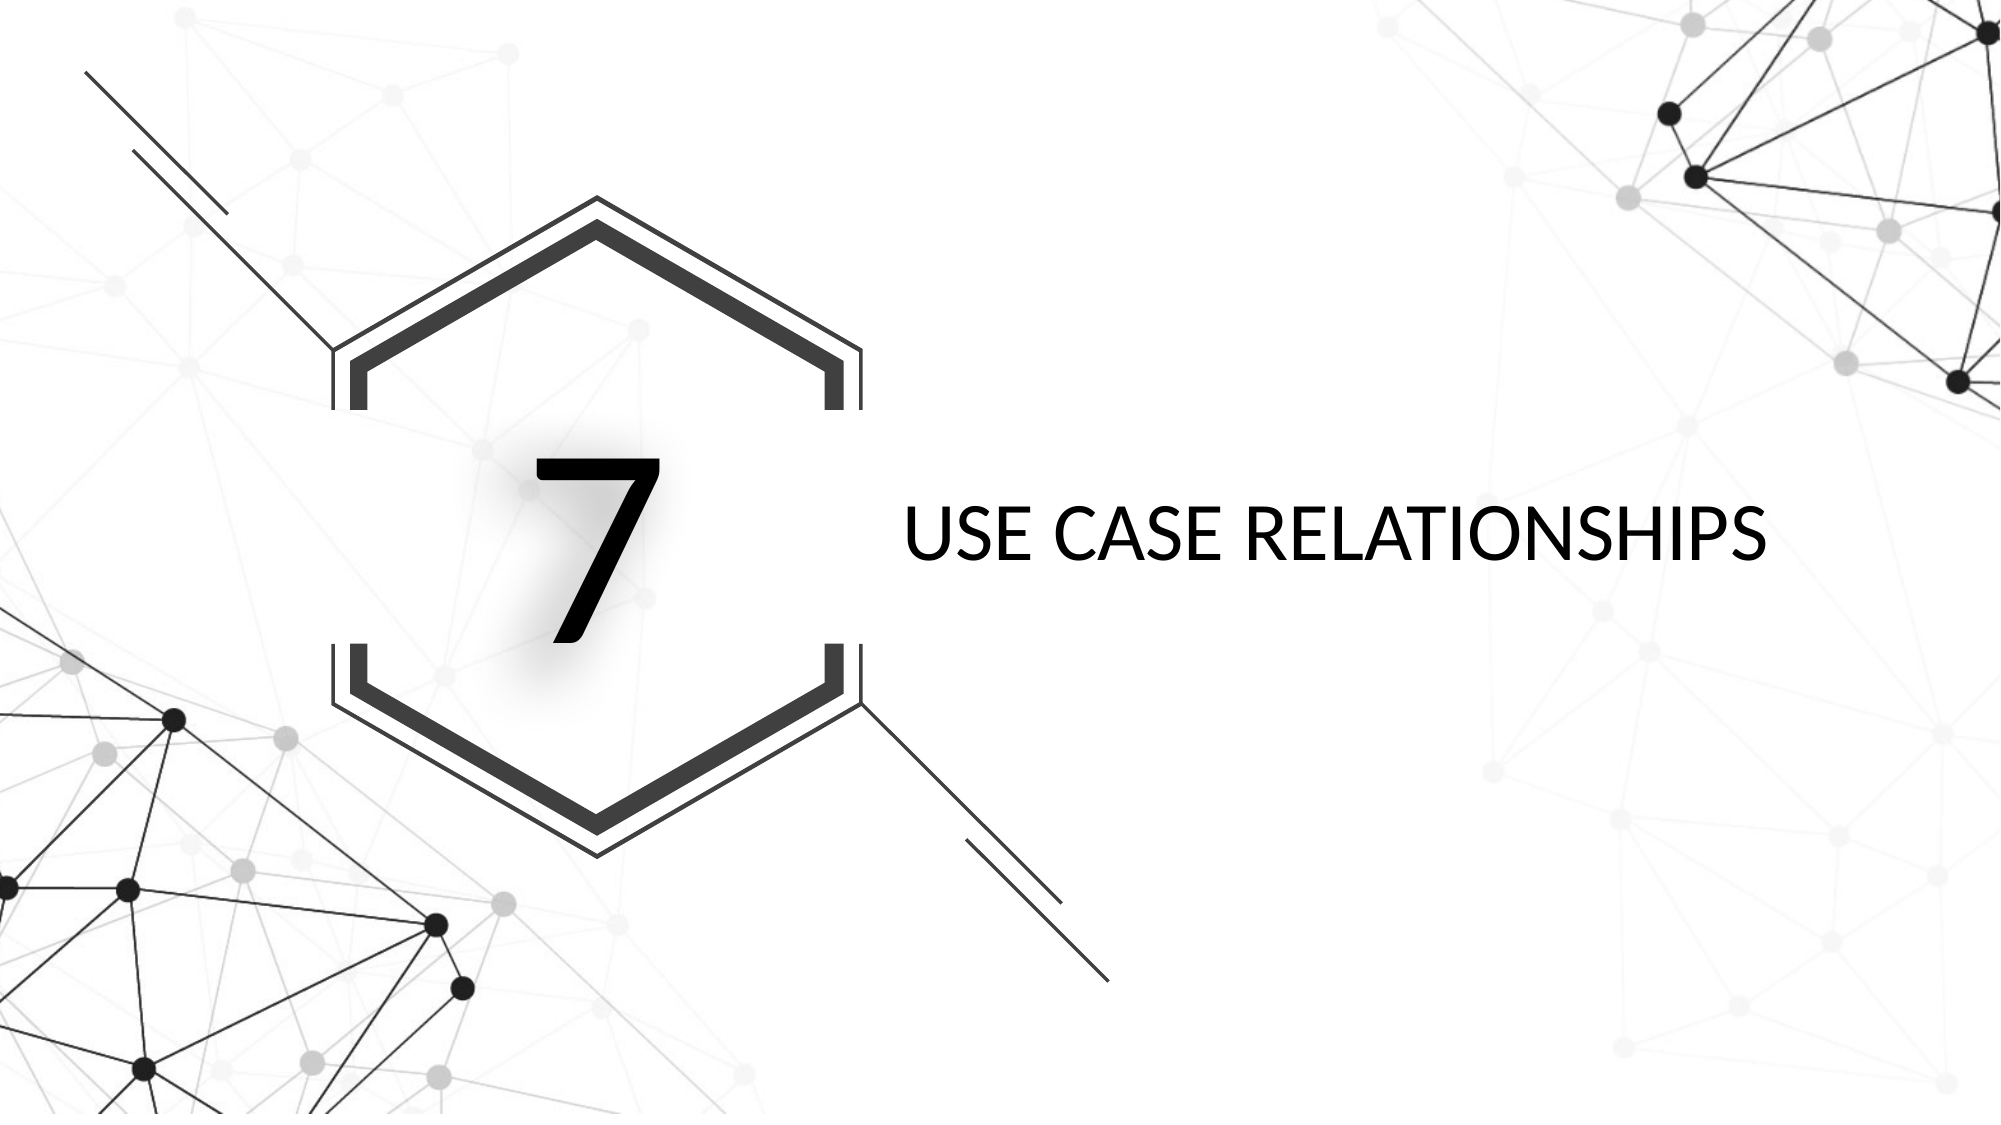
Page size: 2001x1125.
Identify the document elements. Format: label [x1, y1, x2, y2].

text_box [331, 195, 863, 410]
text_box [882, 469, 1789, 671]
text_box [0, 0, 2000, 1114]
text_box [331, 643, 863, 860]
